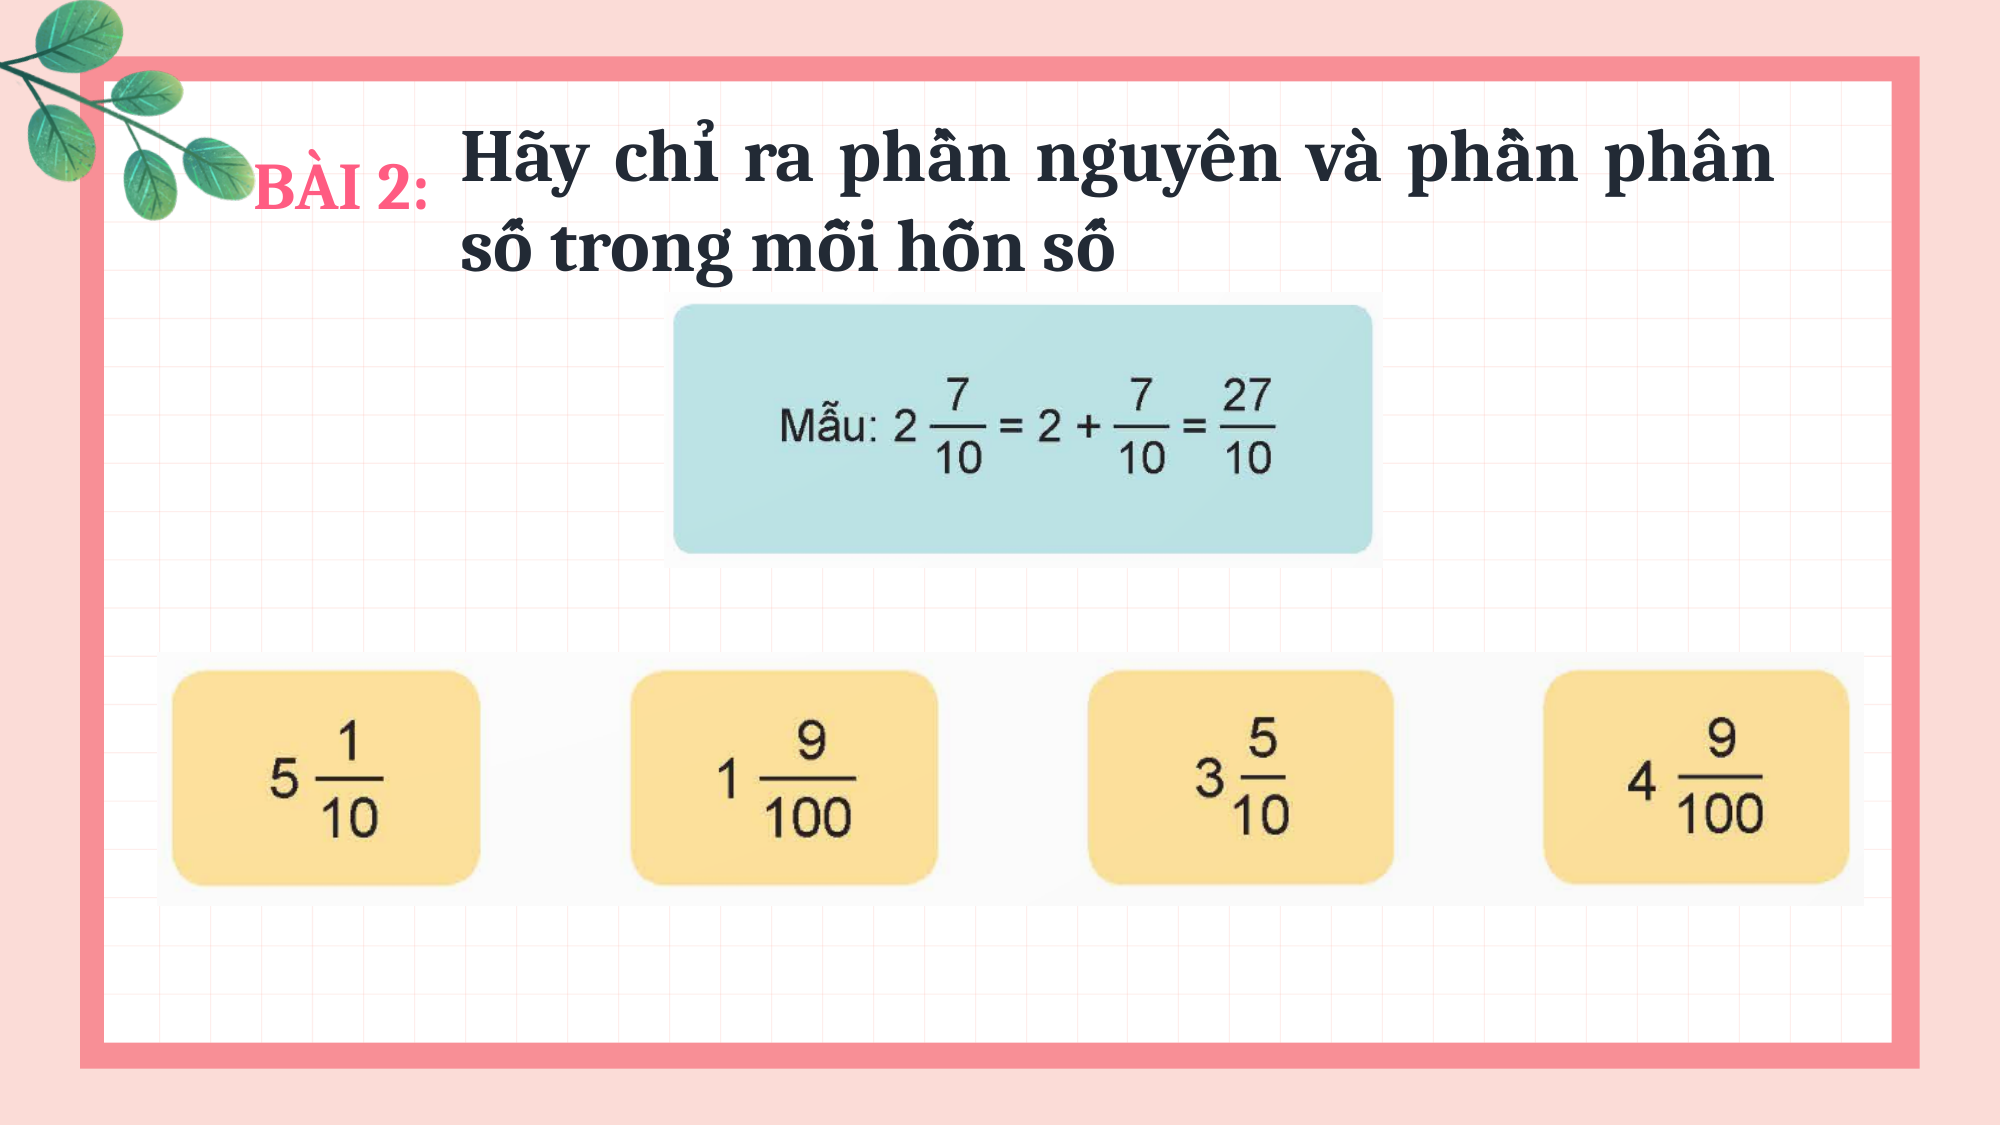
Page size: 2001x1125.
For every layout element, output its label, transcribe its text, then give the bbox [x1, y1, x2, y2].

text_box Hãy chỉ ra phần nguyên và phần phân số trong mỗi hỗn số [433, 53, 1804, 339]
text_box BÀI 2: [298, 132, 1193, 223]
picture [157, 652, 1864, 906]
picture [0, 0, 298, 250]
picture [663, 292, 1383, 568]
